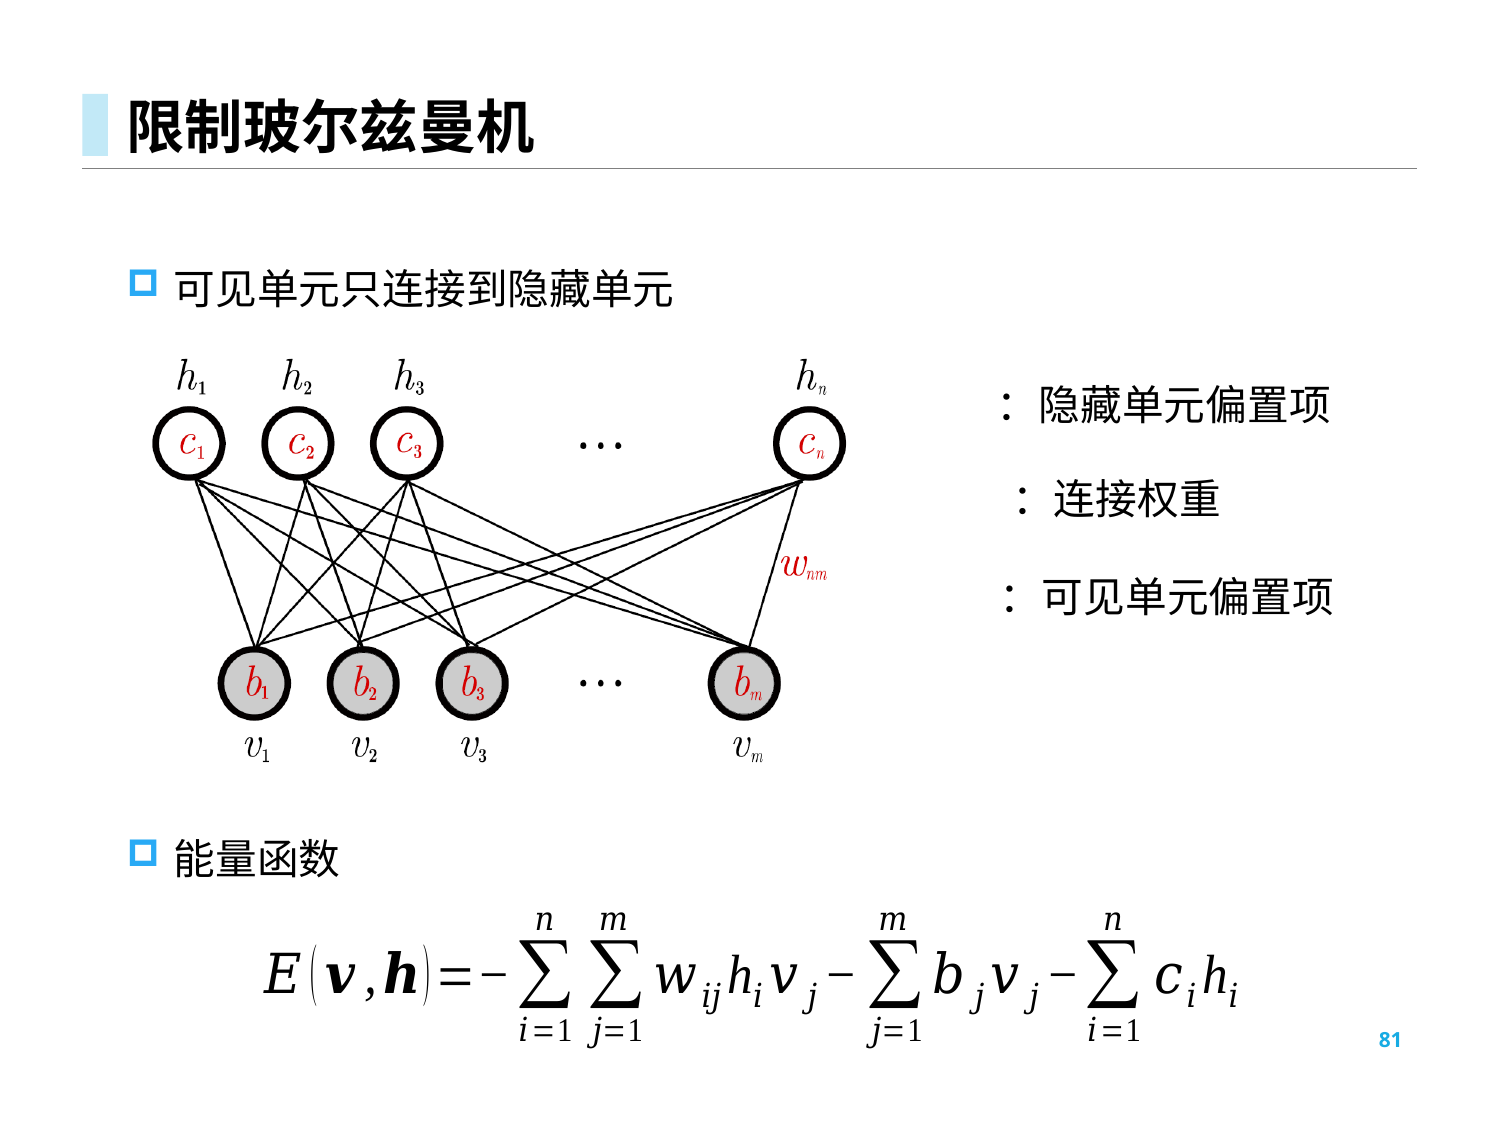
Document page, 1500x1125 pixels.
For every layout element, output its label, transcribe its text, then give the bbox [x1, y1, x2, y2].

text_box 能量函数 [111, 820, 828, 922]
picture [141, 350, 857, 774]
title 限制玻尔兹曼机 [111, 0, 1500, 169]
slide_number 81 [1059, 1023, 1418, 1058]
